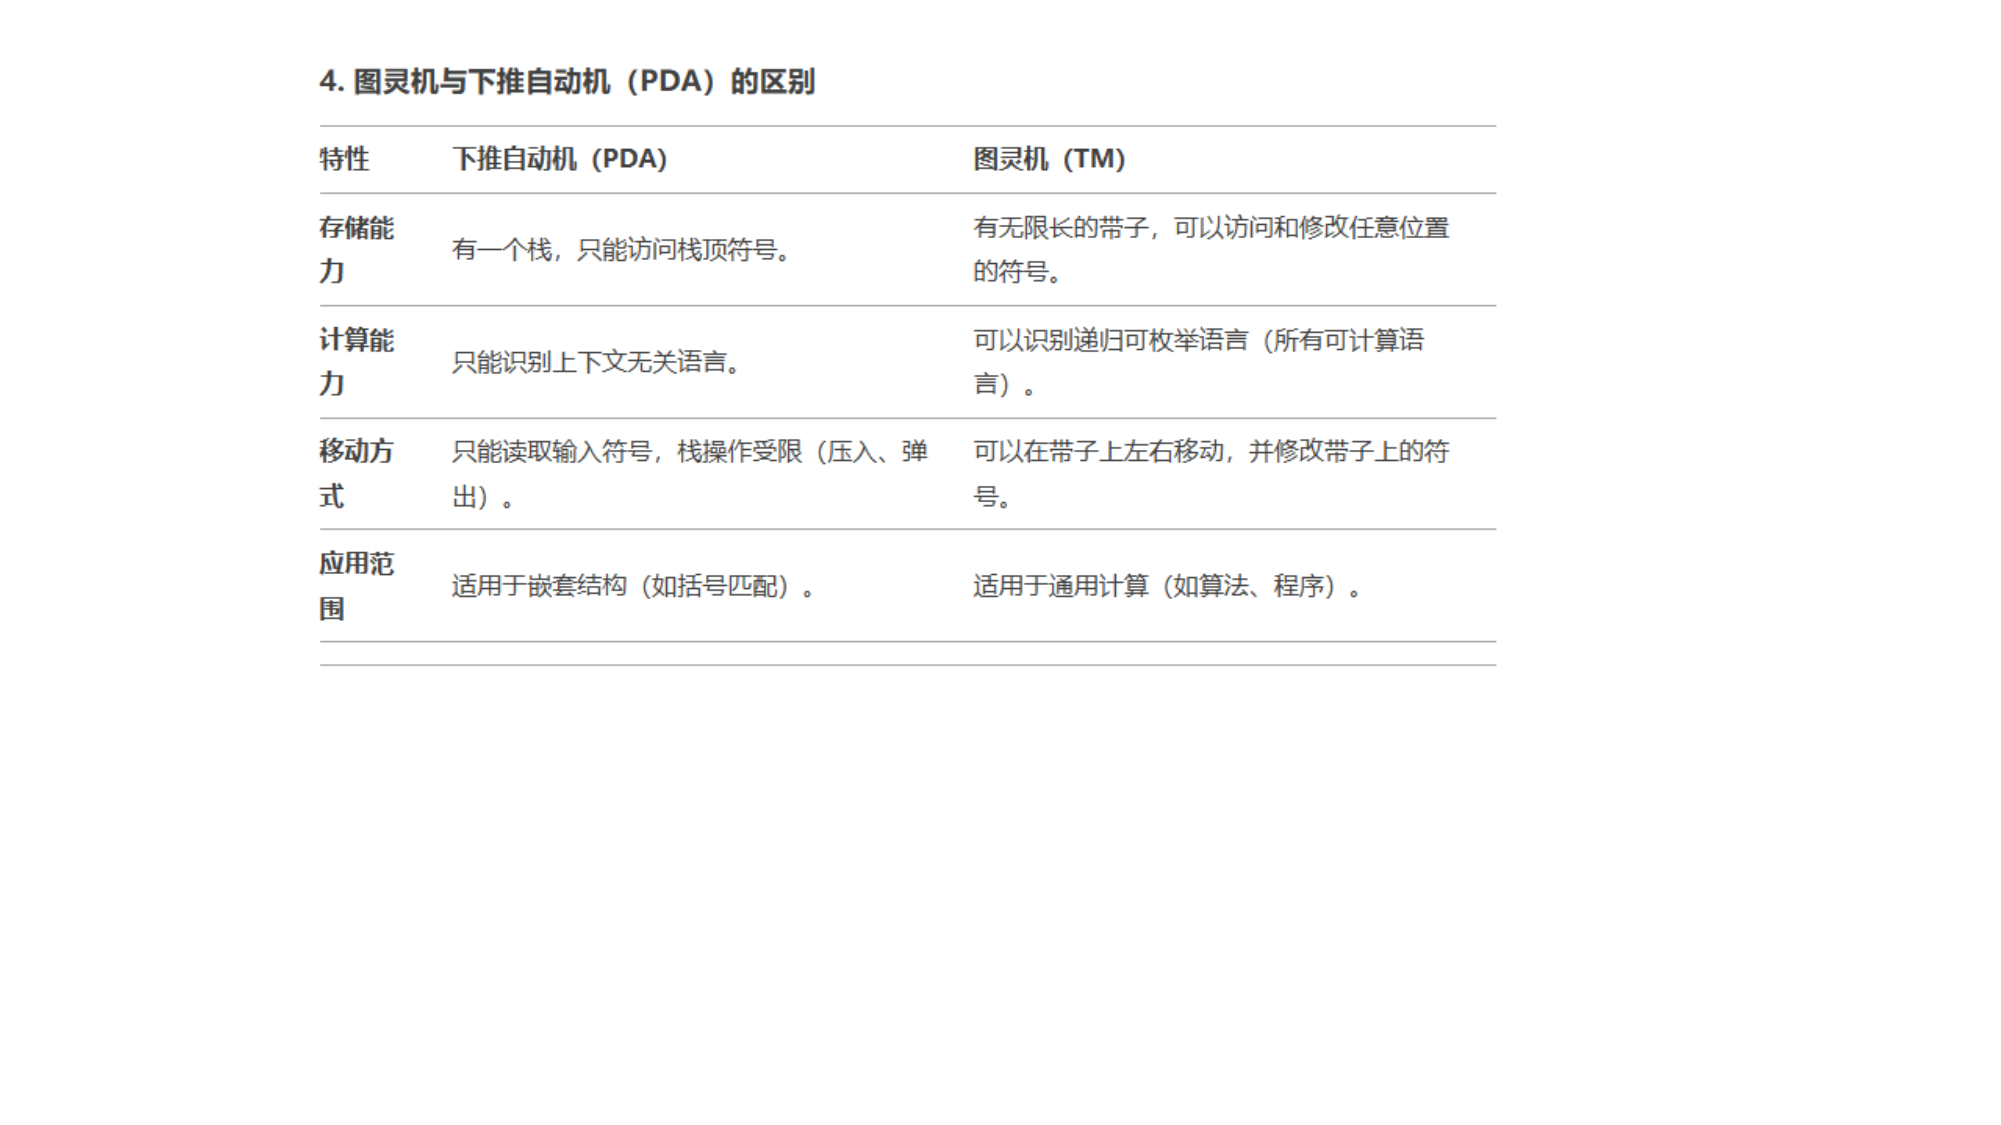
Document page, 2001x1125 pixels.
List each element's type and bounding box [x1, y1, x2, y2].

picture [178, 37, 1567, 675]
